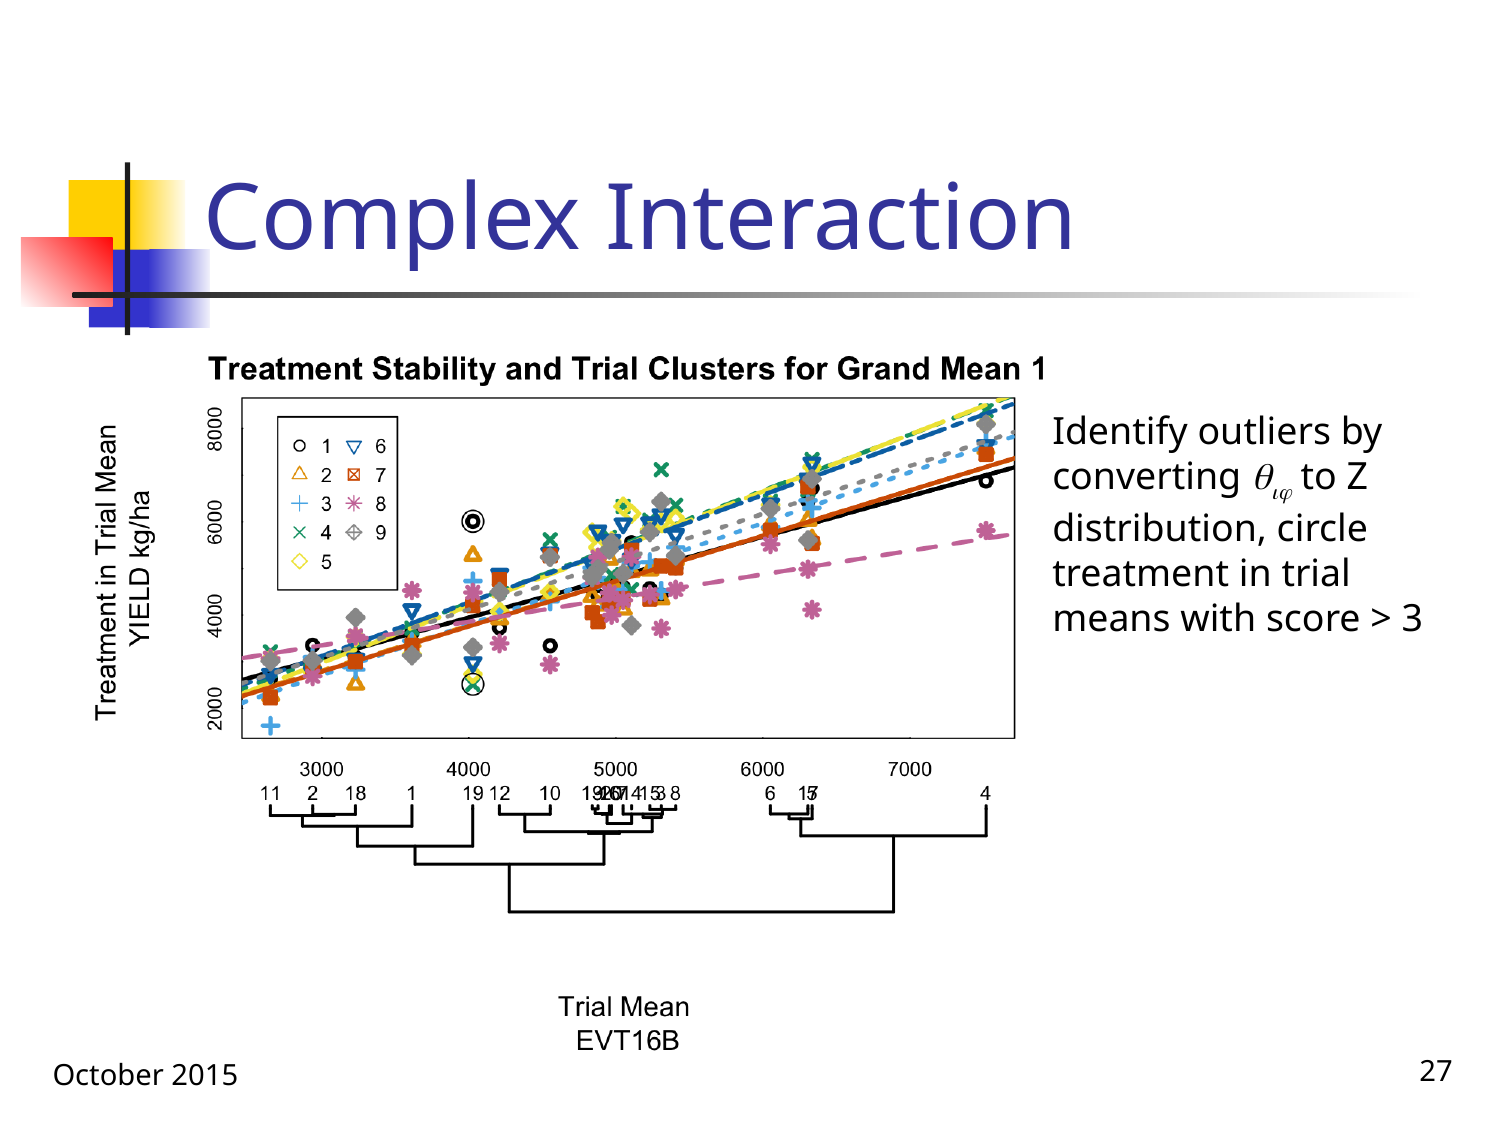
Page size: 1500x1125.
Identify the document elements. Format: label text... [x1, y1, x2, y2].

title Complex Interaction [188, 35, 1468, 275]
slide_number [37, 1065, 351, 1100]
text_box Identify outliers by converting θij to Z distribution, circle treatment in trial means with score > 3 [1049, 399, 1450, 646]
slide_number 27 [1154, 1023, 1468, 1100]
picture [37, 337, 1046, 1058]
